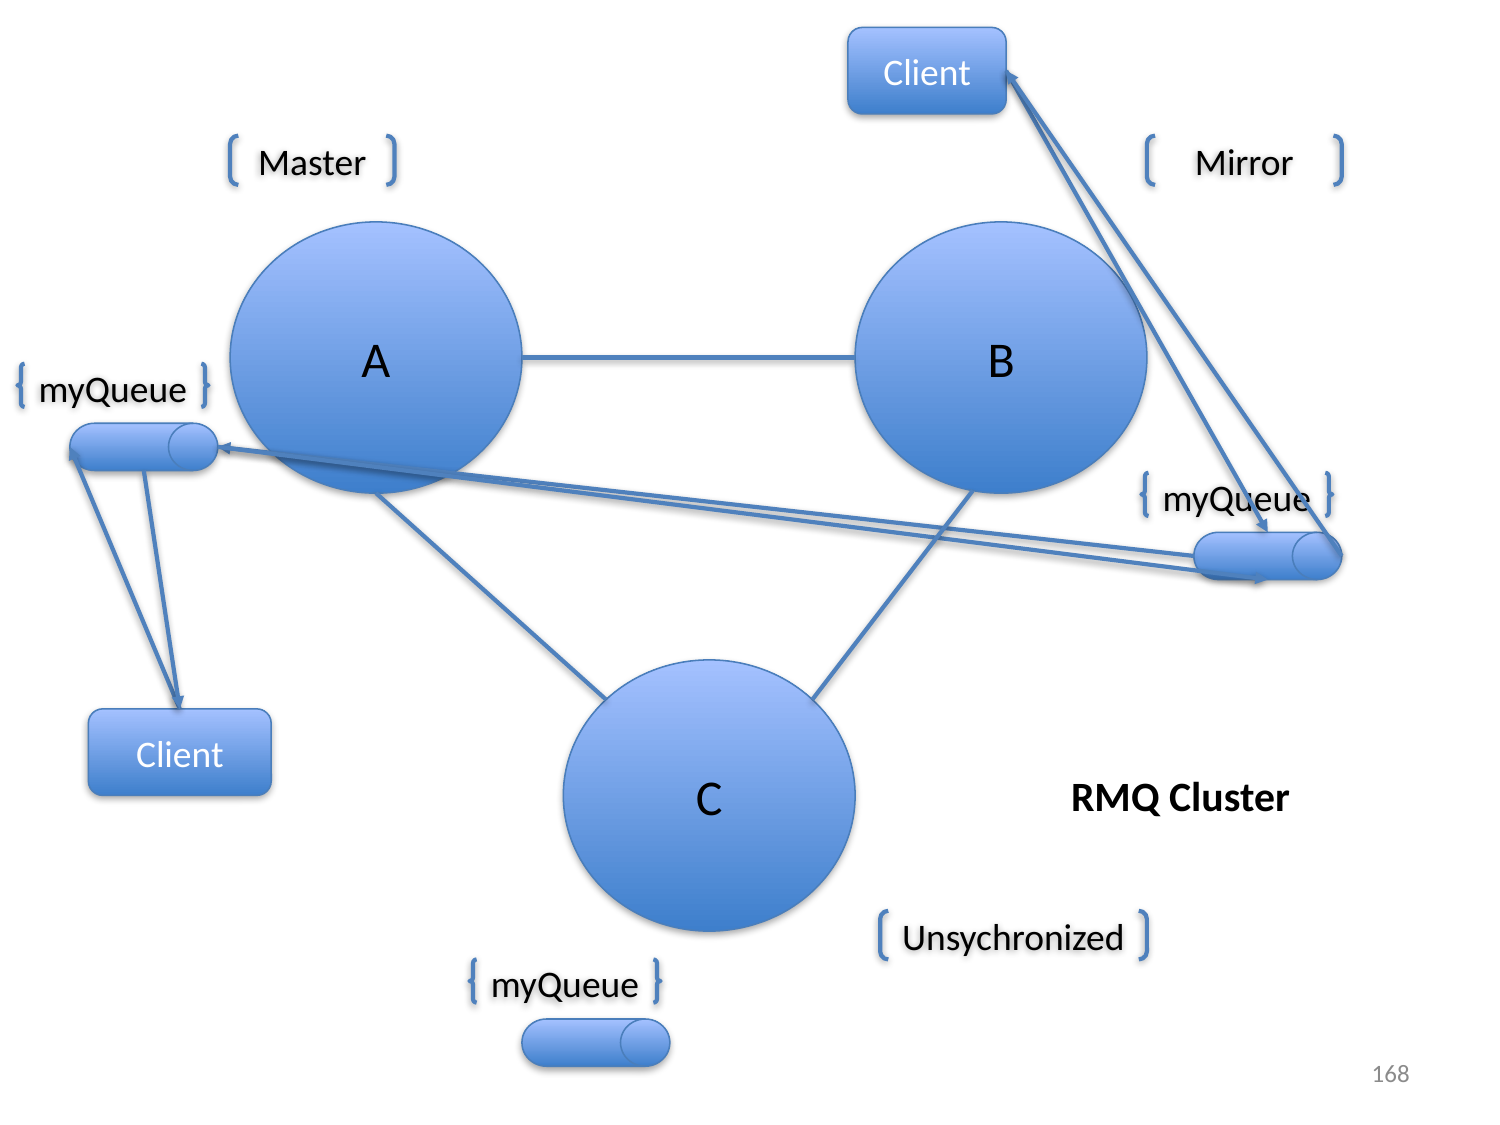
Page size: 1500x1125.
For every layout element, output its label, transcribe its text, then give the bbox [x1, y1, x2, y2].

text_box B [854, 221, 999, 444]
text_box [375, 588, 607, 700]
text_box Unsychronized [878, 908, 1150, 962]
text_box myQueue [467, 957, 663, 1005]
text_box Client [87, 708, 273, 797]
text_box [69, 446, 168, 710]
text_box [143, 470, 181, 710]
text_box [1005, 70, 1342, 557]
text_box [521, 1018, 671, 1068]
text_box A [229, 221, 523, 444]
text_box [69, 422, 219, 445]
slide_number 168 [1074, 1042, 1425, 1103]
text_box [812, 490, 974, 700]
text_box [168, 446, 1269, 580]
text_box Client [847, 26, 1007, 115]
text_box Master [227, 133, 397, 187]
text_box myQueue [15, 361, 211, 409]
text_box [1272, 565, 1341, 581]
text_box C [562, 659, 856, 932]
text_box RMQ Cluster [1019, 762, 1342, 828]
